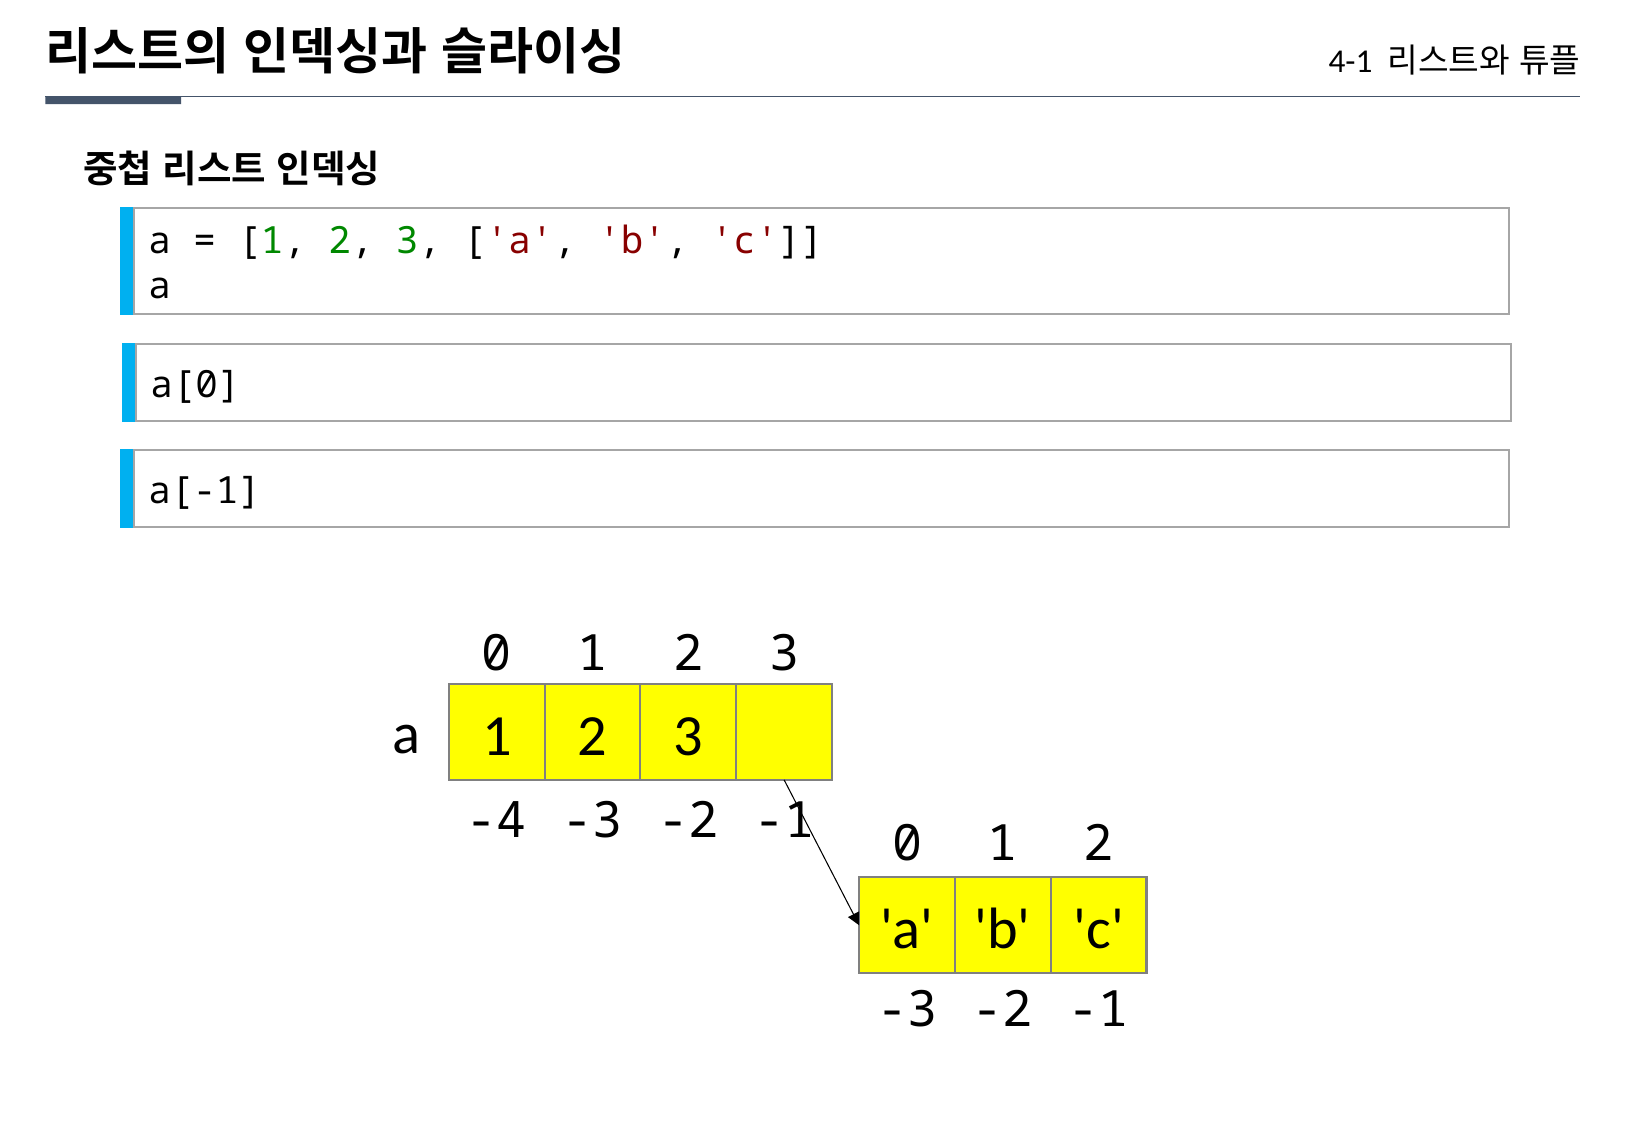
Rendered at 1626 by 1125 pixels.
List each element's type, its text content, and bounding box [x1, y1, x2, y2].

text_box [735, 699, 833, 768]
text_box 'a' [858, 890, 954, 958]
list 리스트의 인덱싱과 슬라이싱 [45, 26, 1055, 82]
text_box -1 [735, 768, 833, 866]
text_box a [377, 687, 436, 773]
text_box -2 [954, 958, 1050, 1056]
text_box 1 [448, 699, 544, 768]
text_box -3 [544, 768, 639, 866]
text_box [120, 450, 1509, 527]
text_box -2 [639, 768, 735, 866]
text_box 1 [954, 792, 1050, 890]
list 4-1 리스트와 튜플 [1038, 43, 1581, 81]
text_box 'c' [1050, 890, 1148, 974]
text_box -4 [448, 768, 544, 866]
text_box -3 [858, 958, 954, 1056]
text_box 3 [639, 699, 735, 768]
text_box 1 [544, 602, 639, 699]
text_box 중첩 리스트 인덱싱 [68, 137, 1504, 198]
text_box 0 [448, 602, 544, 699]
text_box 3 [735, 602, 833, 699]
text_box 2 [544, 699, 639, 768]
text_box -1 [1050, 958, 1147, 1056]
text_box 2 [1050, 792, 1148, 890]
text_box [784, 779, 860, 926]
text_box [122, 343, 1511, 421]
text_box 0 [860, 792, 954, 890]
text_box 2 [639, 602, 735, 699]
text_box 'b' [954, 890, 1050, 958]
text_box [120, 208, 1509, 315]
